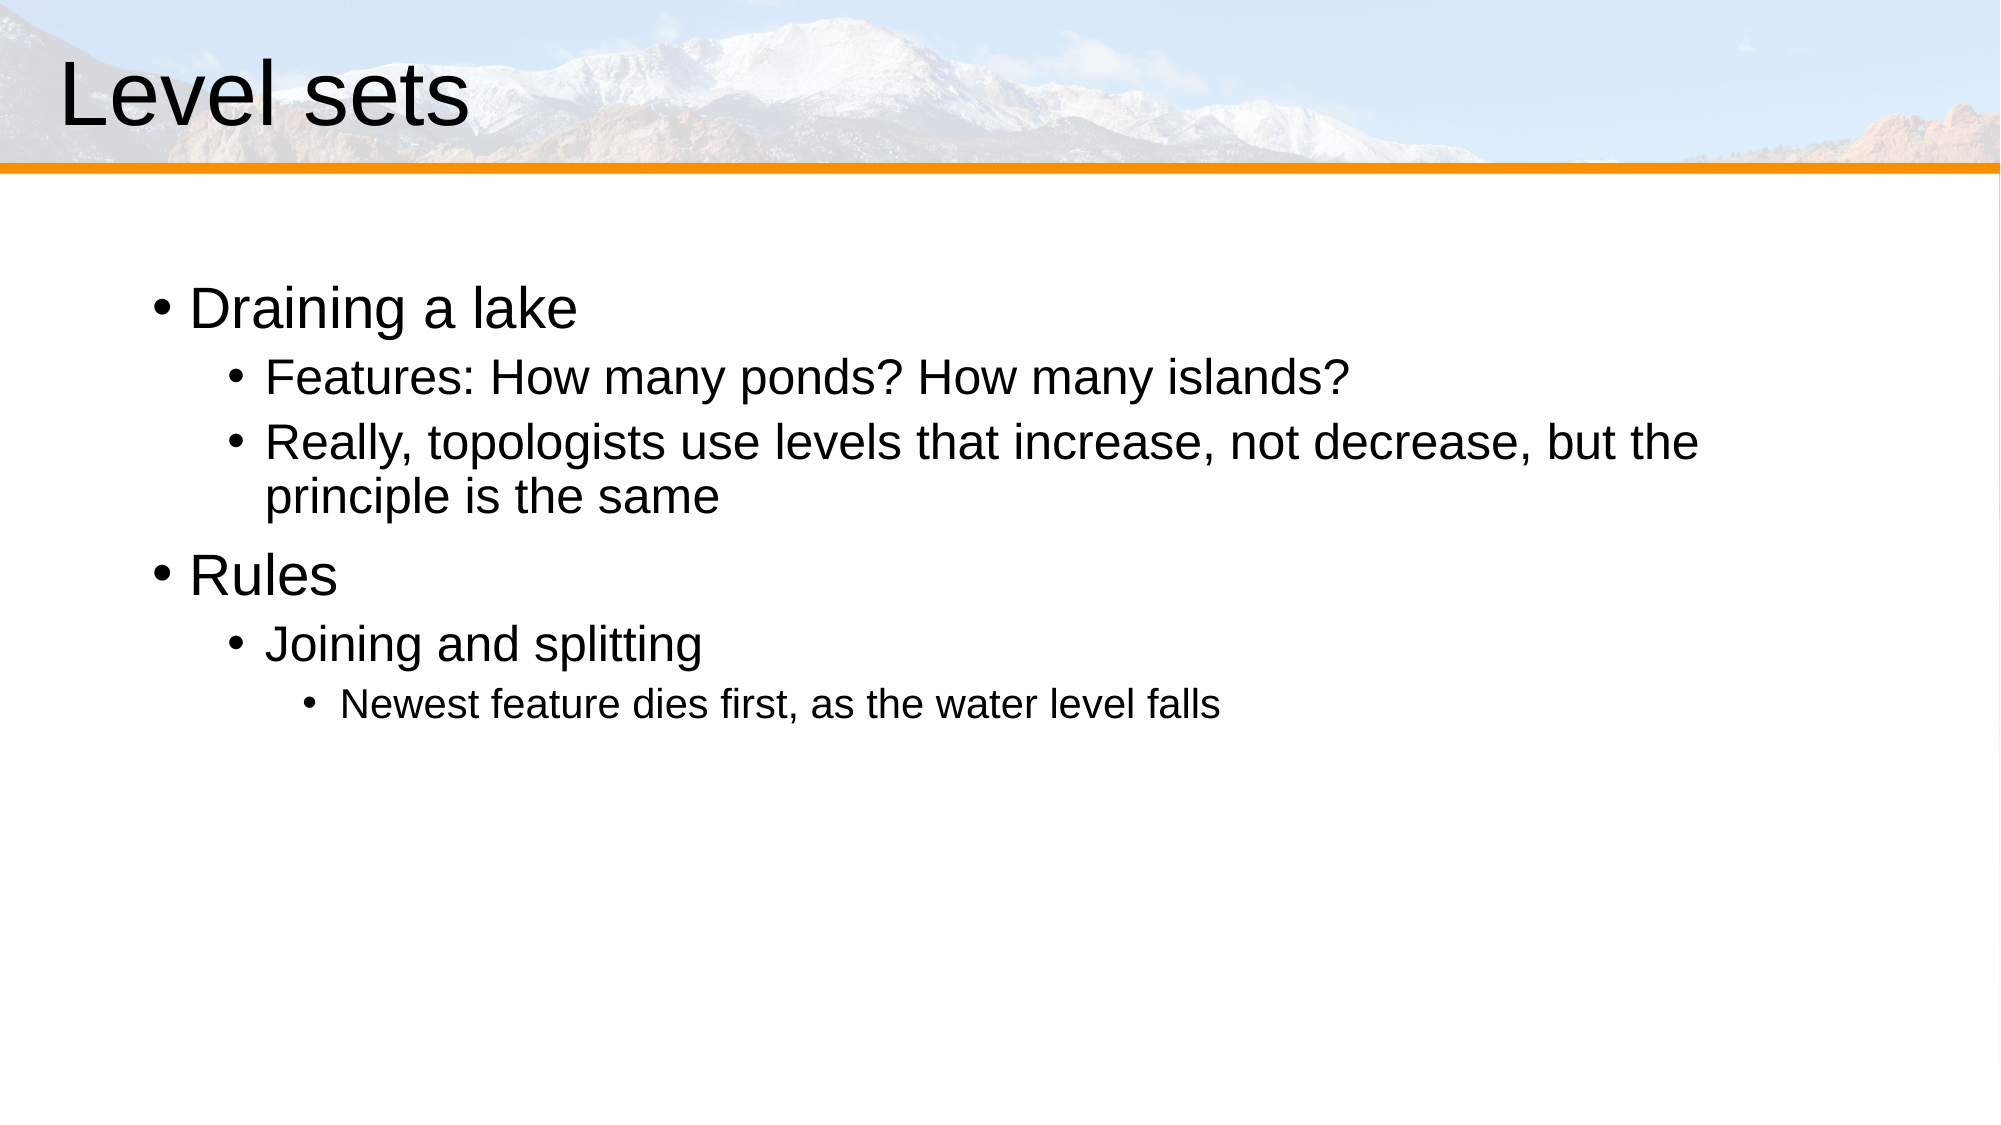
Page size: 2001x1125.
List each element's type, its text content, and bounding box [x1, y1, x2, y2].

picture [0, 0, 2000, 1125]
list Draining a lake Features: How many ponds? How many islands? Really, topologists use levels that increase, not decrease, but the principle is the same Rules Joining and splitting Newest feature dies first, as the water level falls [137, 270, 1863, 985]
title Level sets [43, 3, 1953, 188]
